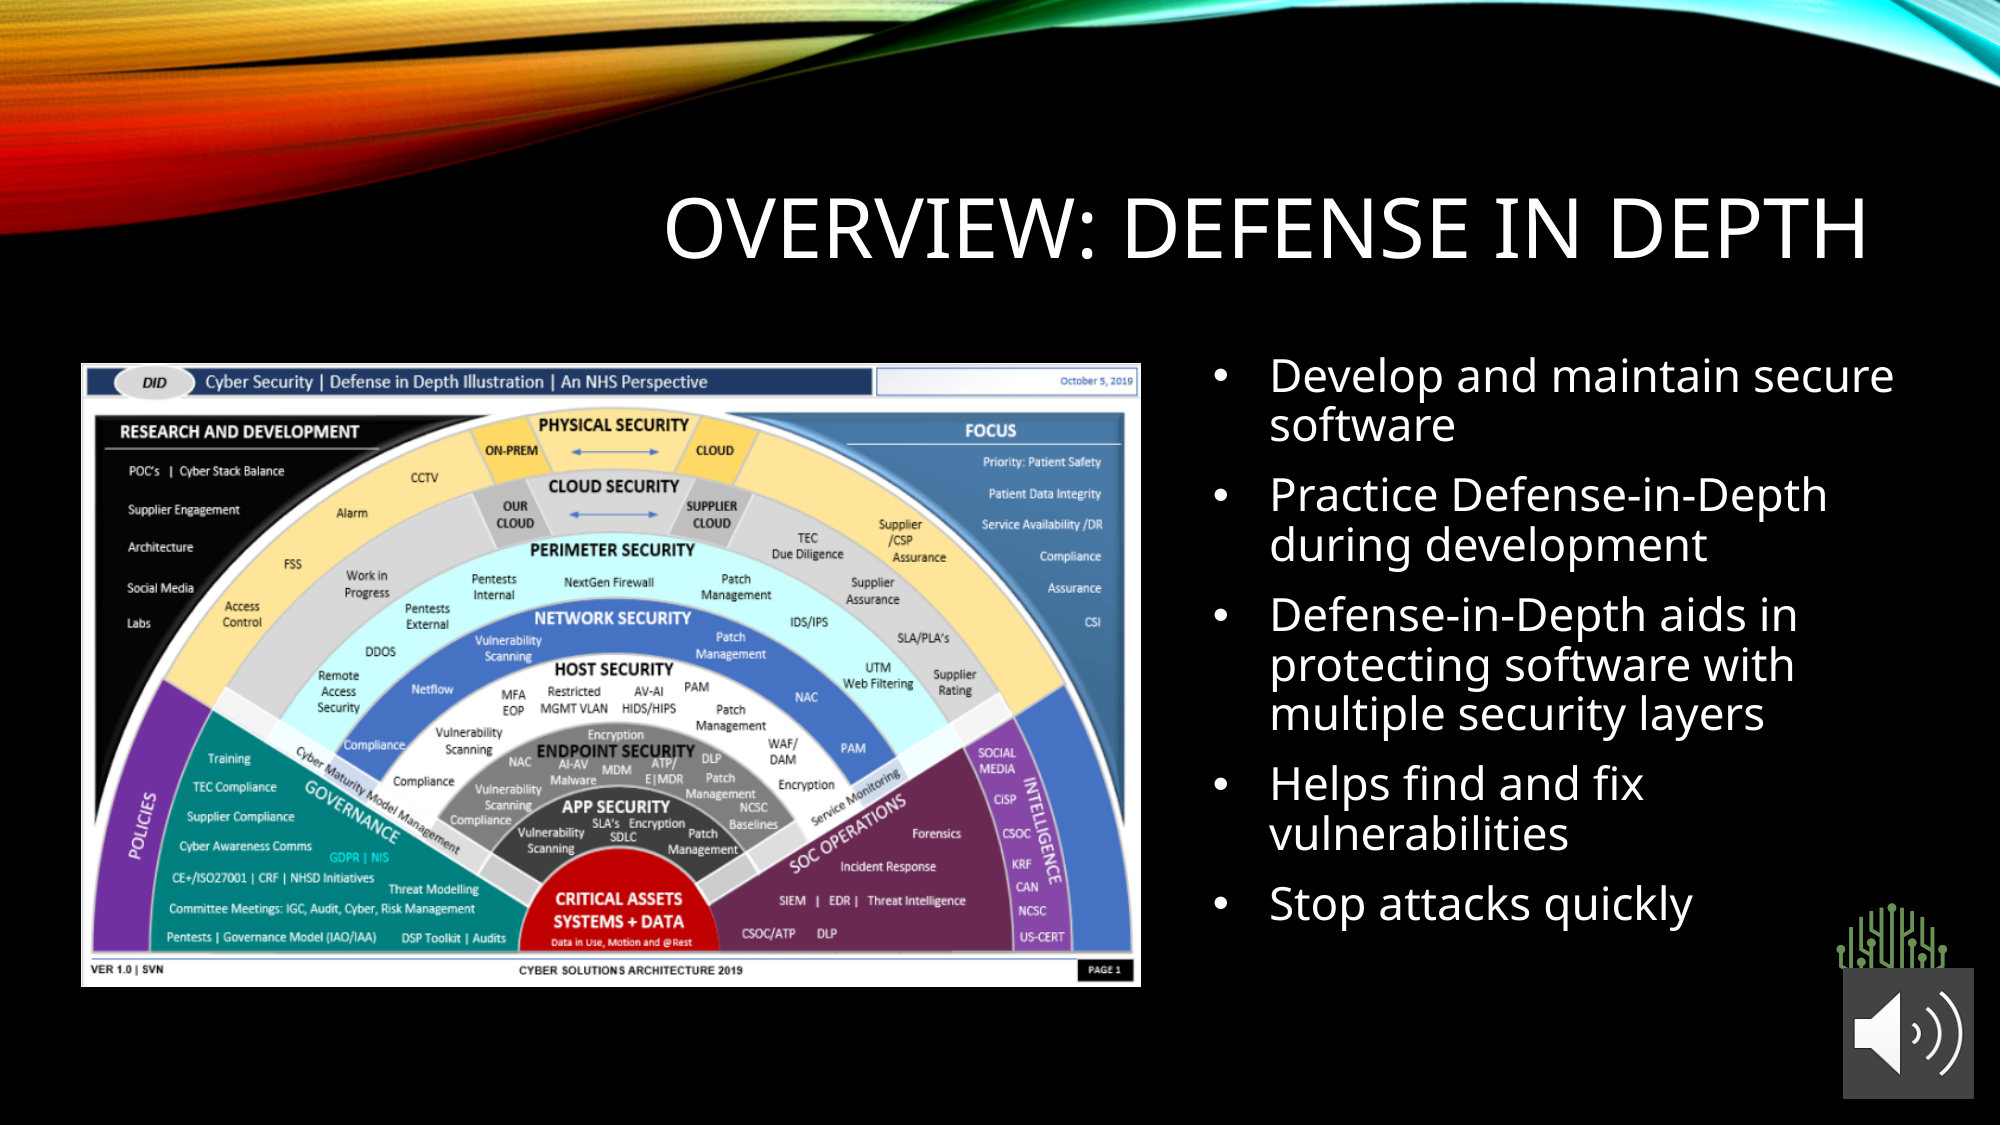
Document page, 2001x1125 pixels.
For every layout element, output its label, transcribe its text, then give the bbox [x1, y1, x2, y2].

picture [1817, 892, 1976, 1101]
picture [81, 363, 1141, 987]
picture [0, 0, 2000, 237]
list Develop and maintain secure software Practice Defense-in-Depth during development Defense-in-Depth aids in protecting software with multiple security layers Helps find and fix vulnerabilities Stop attacks quickly [1197, 345, 1919, 1006]
title OVERVIEW: DEFENSE IN DEPTH [474, 125, 1888, 338]
